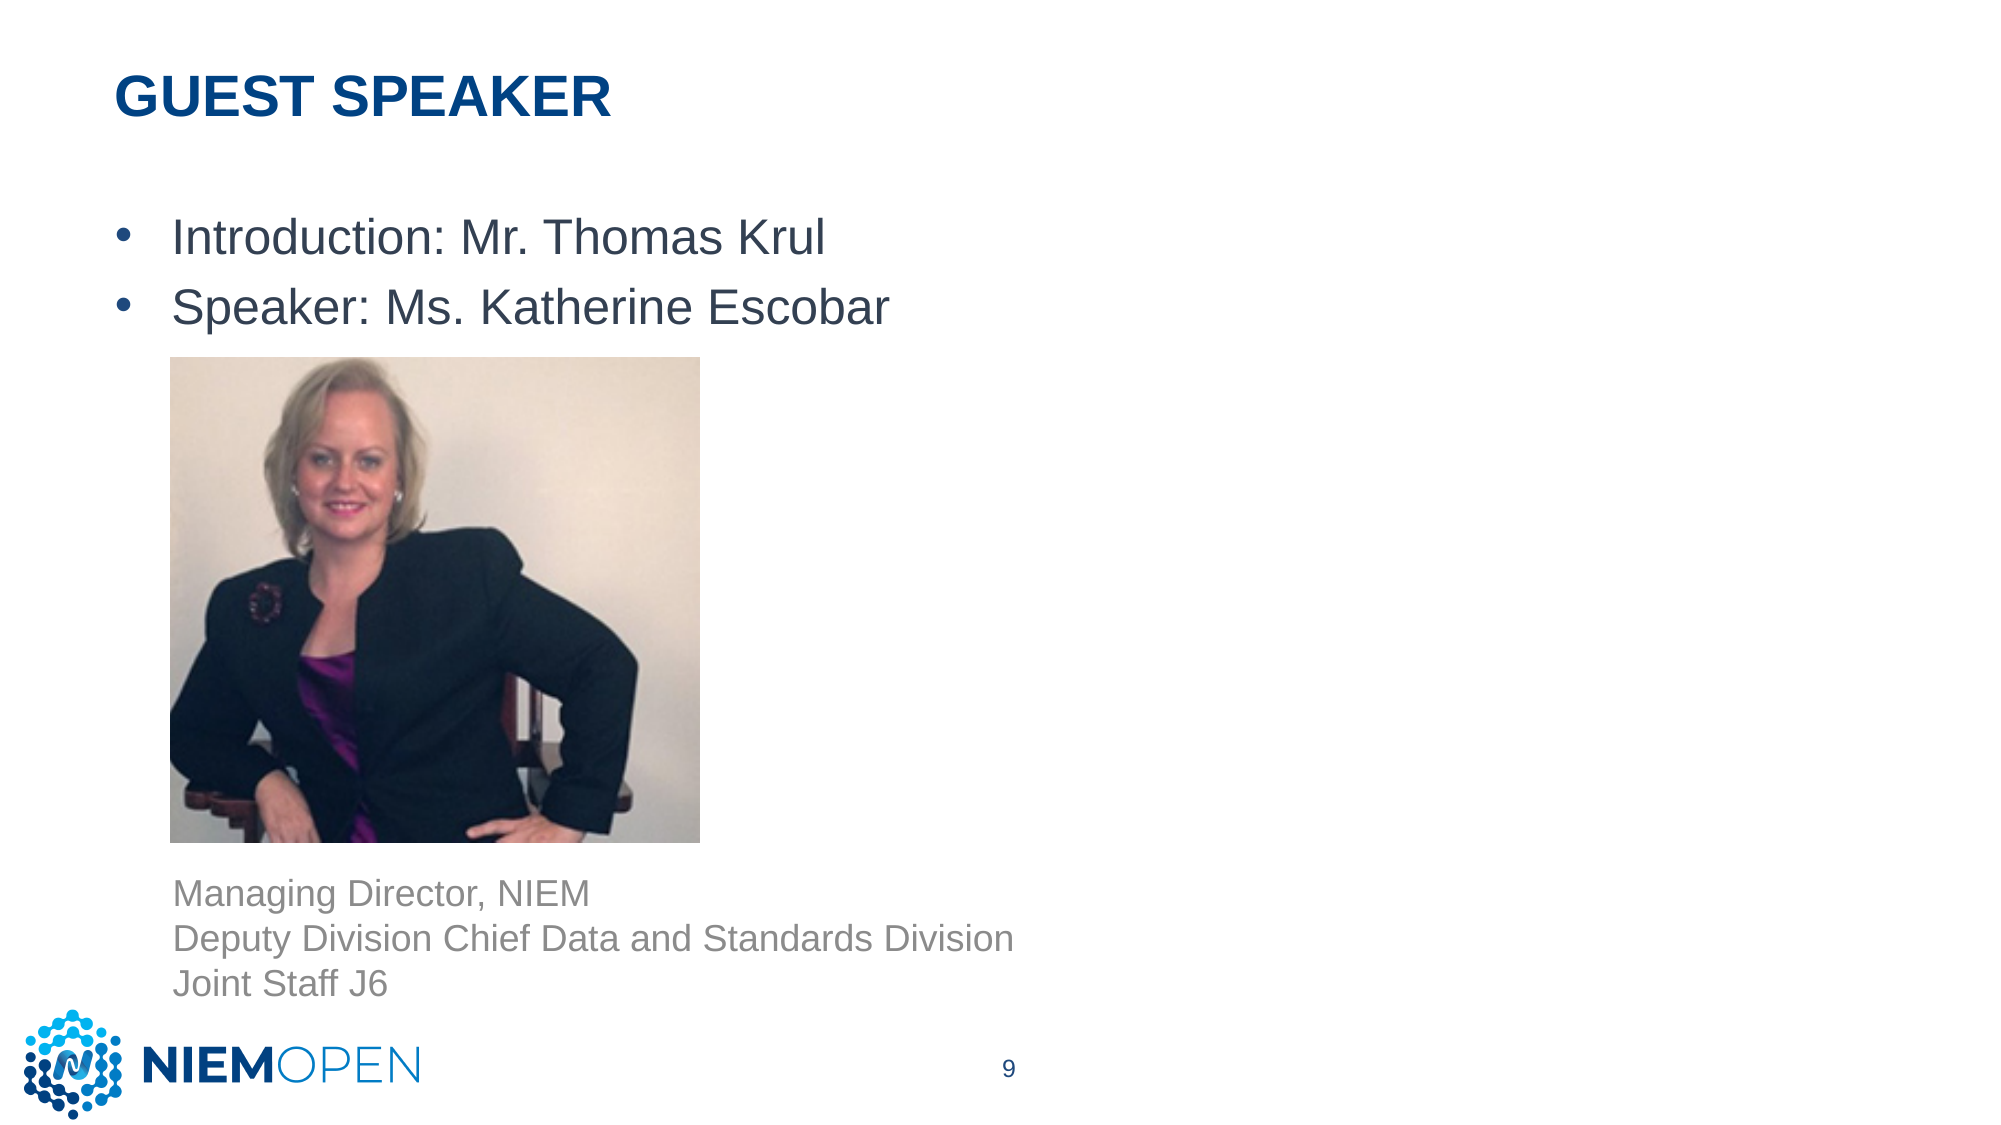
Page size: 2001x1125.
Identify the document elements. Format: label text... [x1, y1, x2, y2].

title Guest Speaker [99, 63, 1900, 196]
list Introduction: Mr. Thomas Krul Speaker: Ms. Katherine Escobar [99, 196, 1918, 981]
text_box Managing Director, NIEM Deputy Division Chief Data and Standards Division Joint Staff J6 [157, 861, 1087, 1012]
slide_number 9 [775, 1045, 1243, 1106]
picture [19, 1004, 424, 1125]
picture [170, 357, 700, 843]
